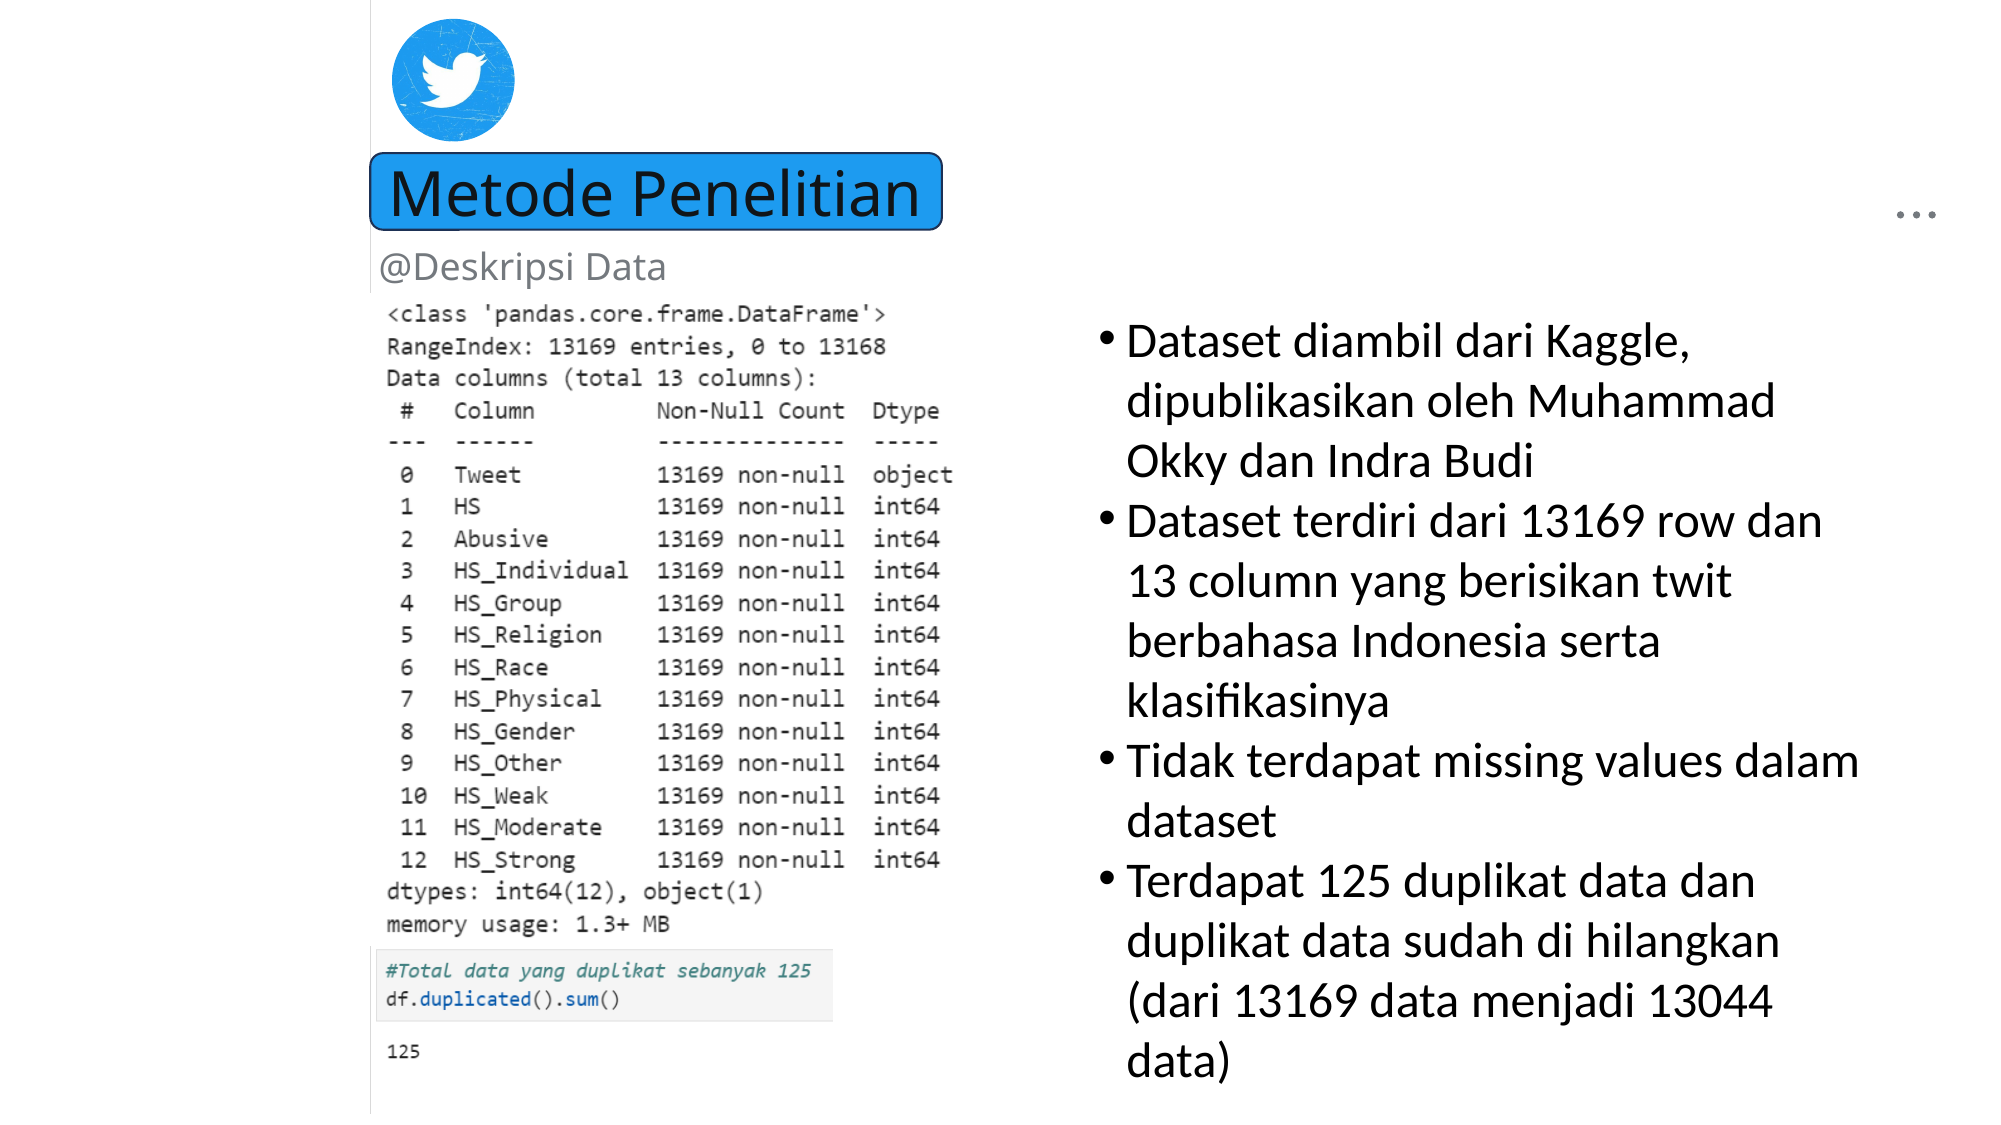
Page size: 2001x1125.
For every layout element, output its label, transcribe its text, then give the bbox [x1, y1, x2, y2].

text_box [1895, 210, 1906, 220]
text_box @Deskripsi Data [363, 235, 370, 296]
picture [391, 18, 515, 142]
text_box [1927, 210, 1937, 220]
text_box Dataset diambil dari Kaggle, dipublikasikan oleh Muhammad Okky dan Indra Budi Dataset terdiri dari 13169 row dan 13 column yang berisikan twit berbahasa Indonesia serta klasifikasinya Tidak terdapat missing values dalam dataset Terdapat 125 duplikat data dan duplikat data sudah di hilangkan (dari 13169 data menjadi 13044 data) [1083, 299, 1877, 1095]
text_box @Deskripsi Data [371, 235, 683, 293]
text_box [1911, 210, 1922, 220]
text_box Metode Penelitian [371, 152, 943, 231]
picture [370, 293, 958, 1075]
